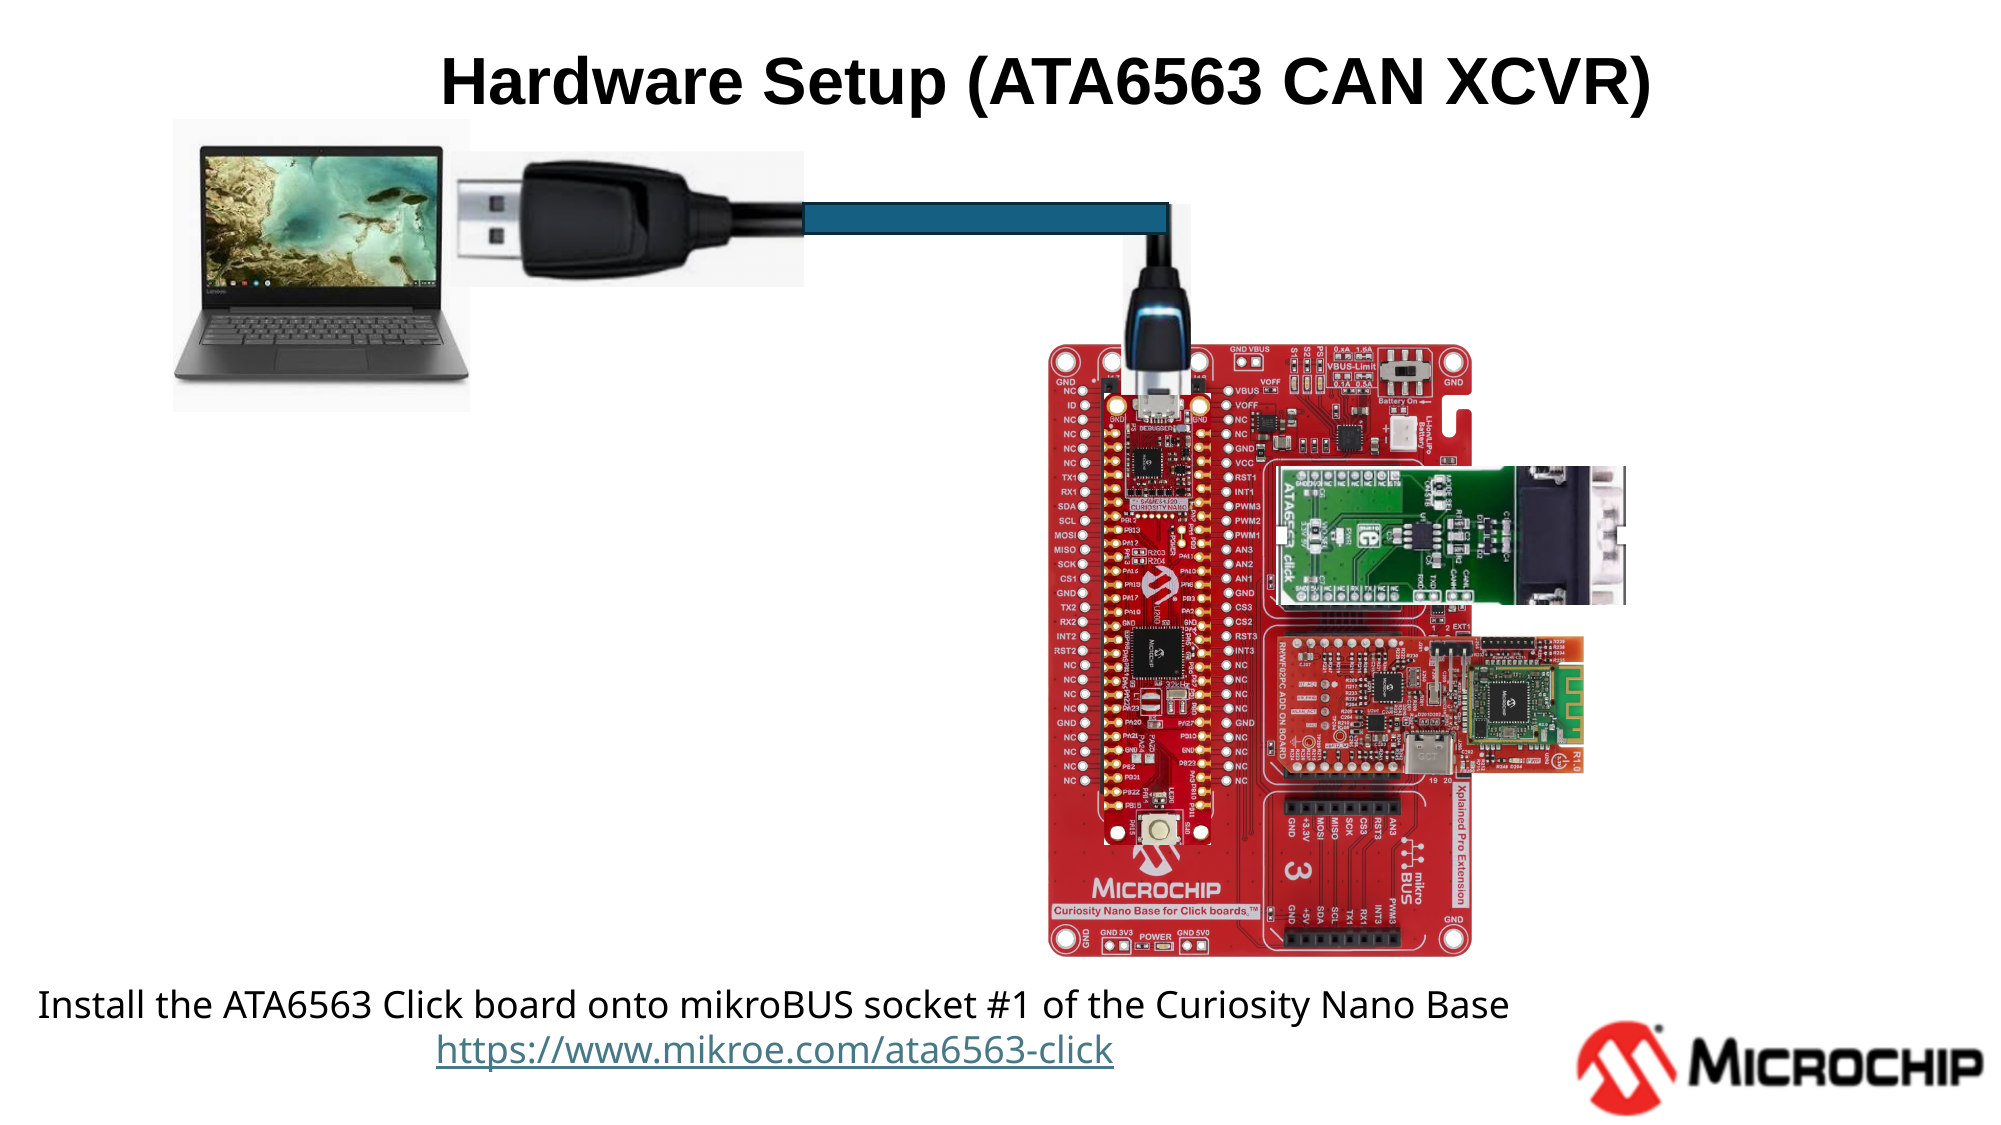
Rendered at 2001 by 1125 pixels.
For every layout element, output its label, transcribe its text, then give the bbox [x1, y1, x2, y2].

text_box Install the ATA6563 Click board onto mikroBUS socket #1 of the Curiosity Nano Base https://www.mikroe.com/ata6563-click [6, 973, 1544, 1085]
text_box Hardware Setup (ATA6563 CAN XCVR) [268, 30, 1827, 125]
picture [1570, 1006, 1994, 1122]
picture [1048, 203, 1627, 958]
picture [173, 40, 807, 412]
text_box [802, 202, 1169, 235]
